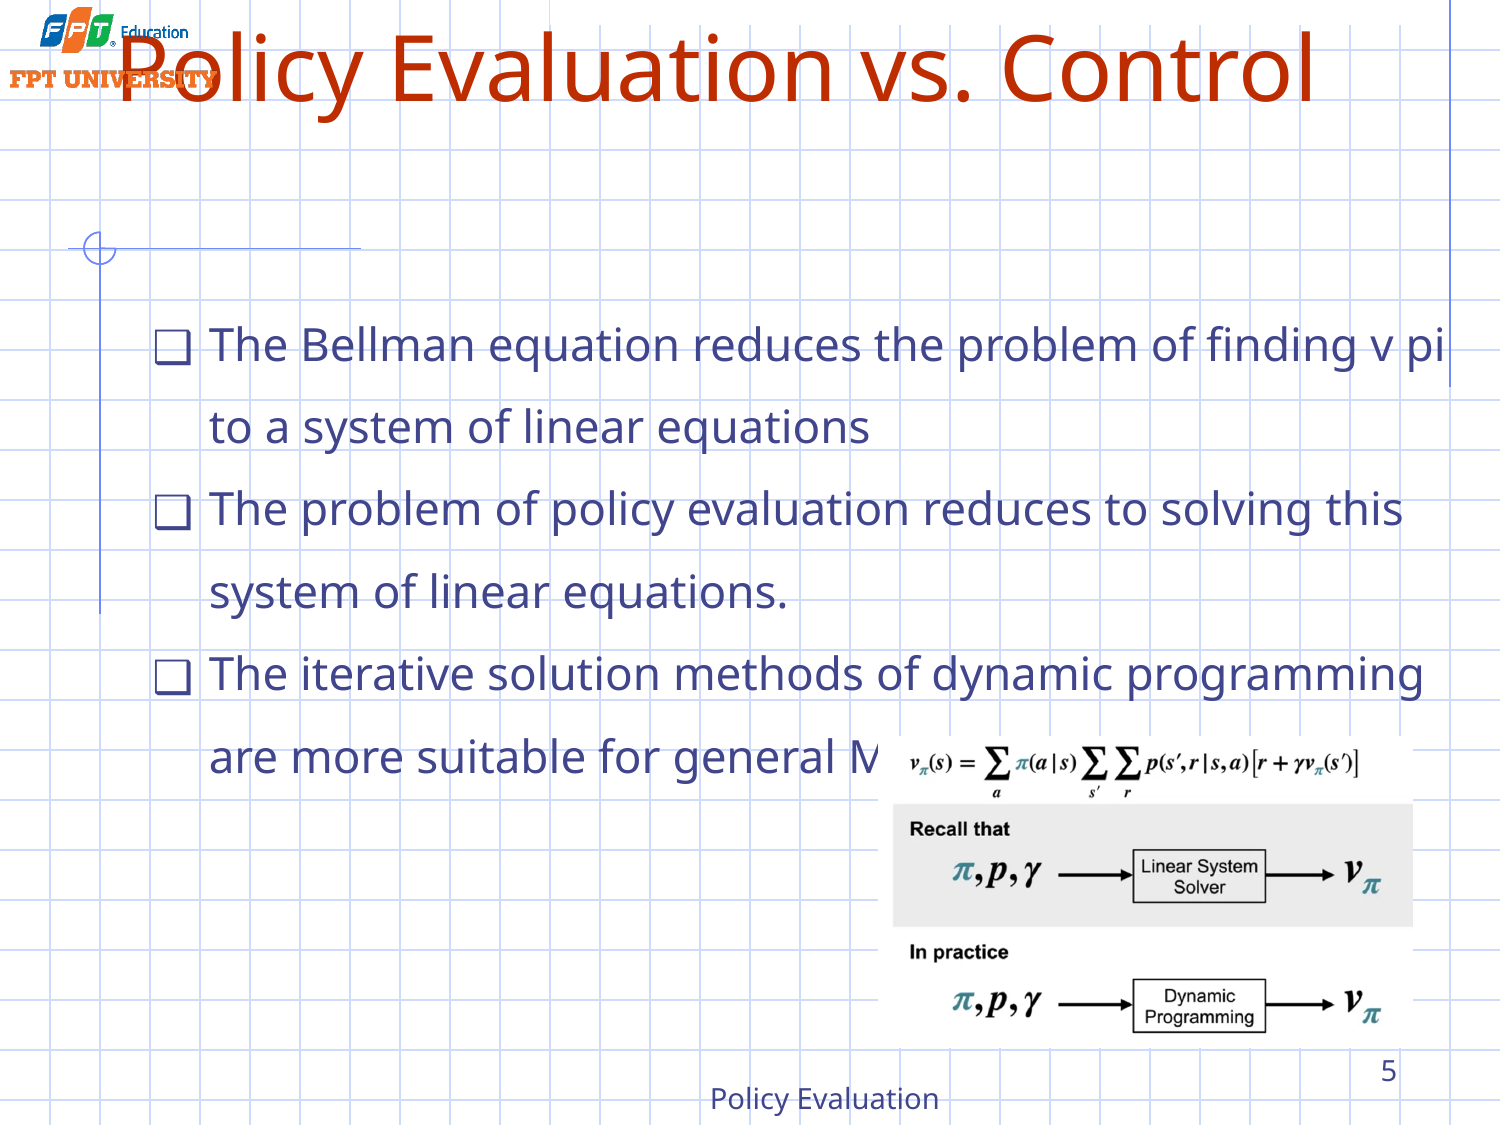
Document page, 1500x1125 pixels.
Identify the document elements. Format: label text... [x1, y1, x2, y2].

text_box 5 [1099, 1054, 1413, 1100]
list The Bellman equation reduces the problem of finding v pi to a system of linear equations The problem of policy evaluation reduces to solving this system of linear equations. The iterative solution methods of dynamic programming are more suitable for general MDPs. [137, 280, 1472, 988]
text_box Policy Evaluation [587, 1047, 1063, 1123]
title Policy Evaluation vs. Control [99, 50, 1375, 238]
picture [878, 736, 1413, 1049]
picture [10, 6, 217, 88]
